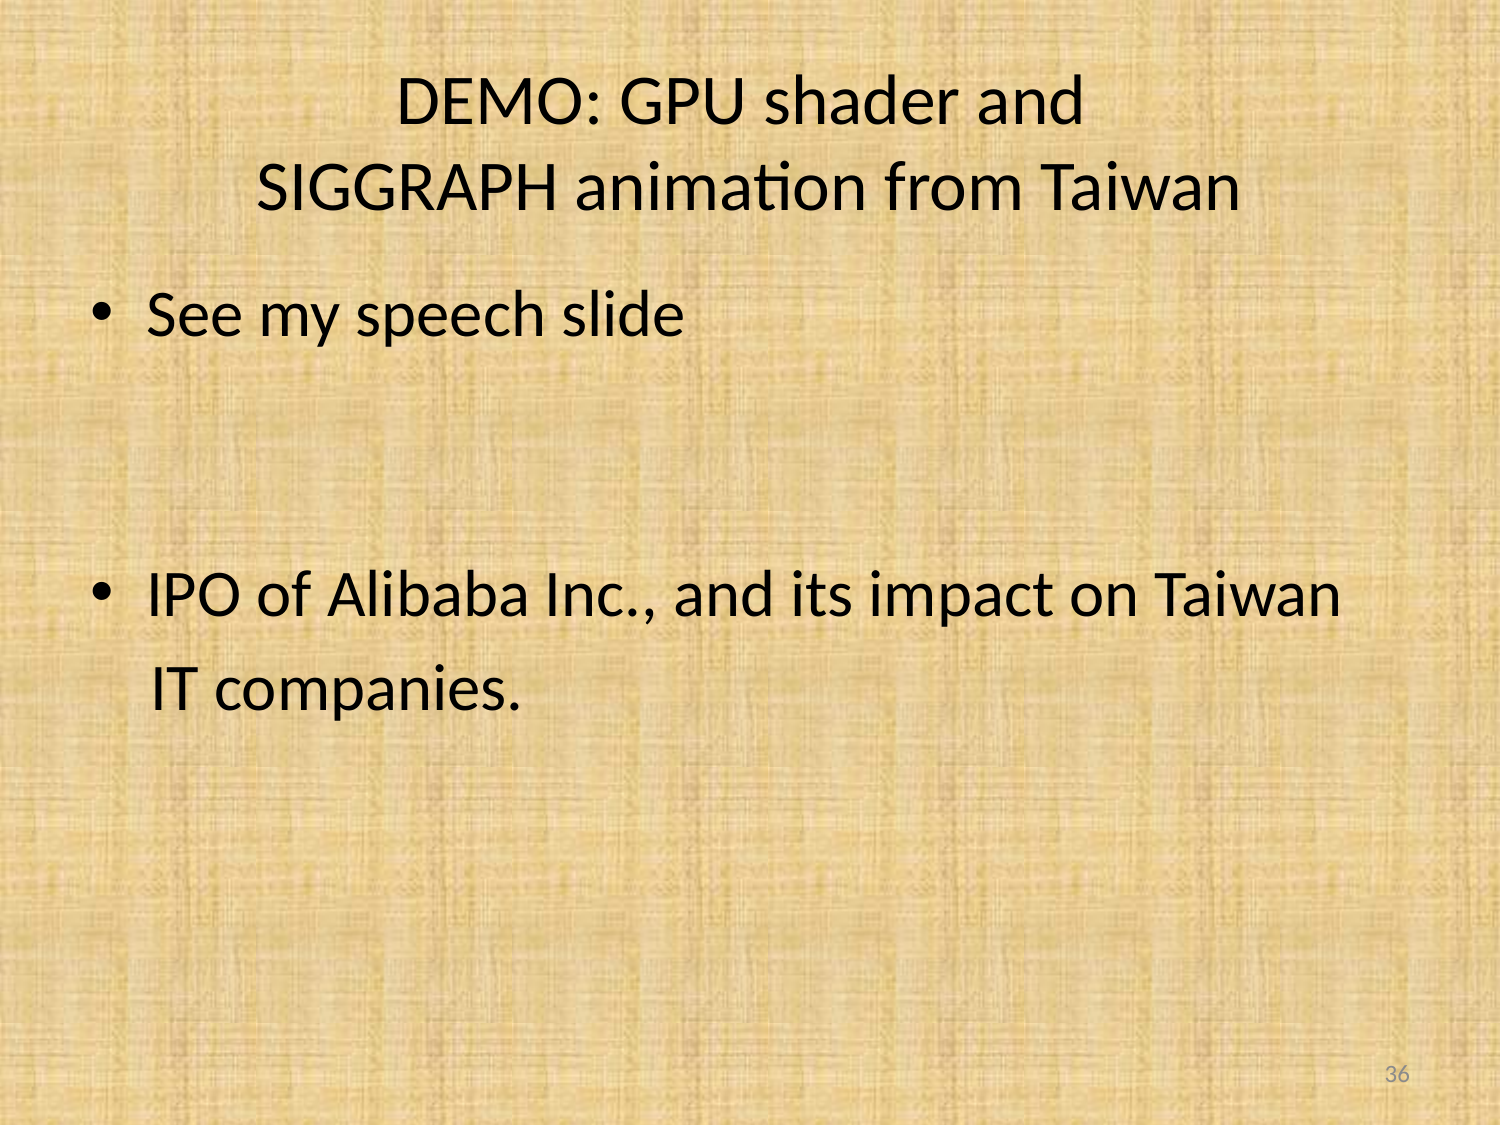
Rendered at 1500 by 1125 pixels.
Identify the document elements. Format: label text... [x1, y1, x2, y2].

slide_number 36 [1074, 1042, 1425, 1103]
list See my speech slide IPO of Alibaba Inc., and its impact on Taiwan IT companies. [75, 262, 1425, 1005]
title DEMO: GPU shader and SIGGRAPH animation from Taiwan [75, 45, 1425, 233]
picture [0, 0, 1500, 1125]
